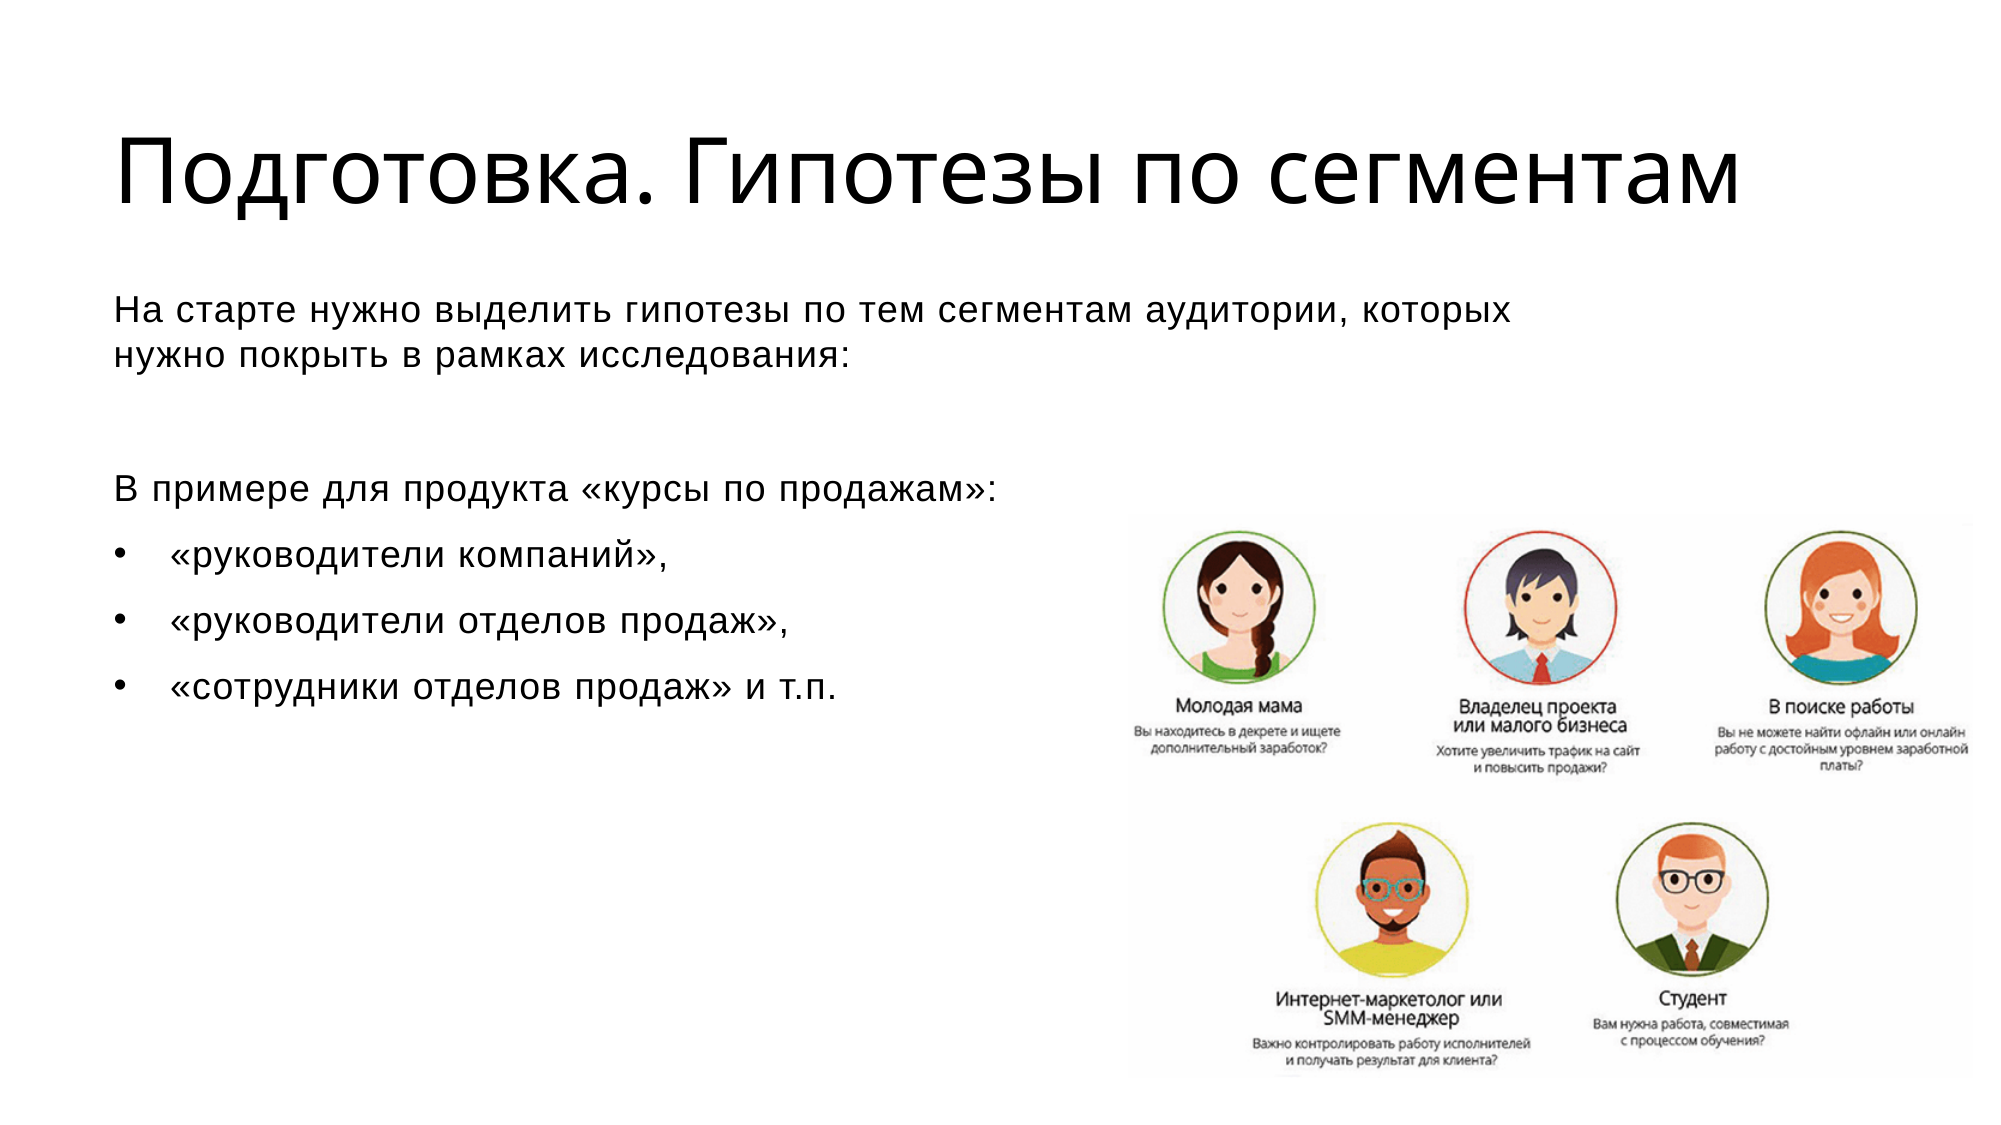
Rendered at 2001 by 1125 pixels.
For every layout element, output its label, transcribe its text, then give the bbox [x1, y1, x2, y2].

title Подготовка. Гипотезы по сегментам [111, 70, 1837, 261]
picture [1128, 514, 1973, 1078]
text_box На старте нужно выделить гипотезы по тем сегментам аудитории, которых нужно покрыть в рамках исследования: В примере для продукта «курсы по продажам»: «руководители компаний», «руководители отделов продаж», «сотрудники отделов продаж» и т.п. [111, 282, 1524, 753]
